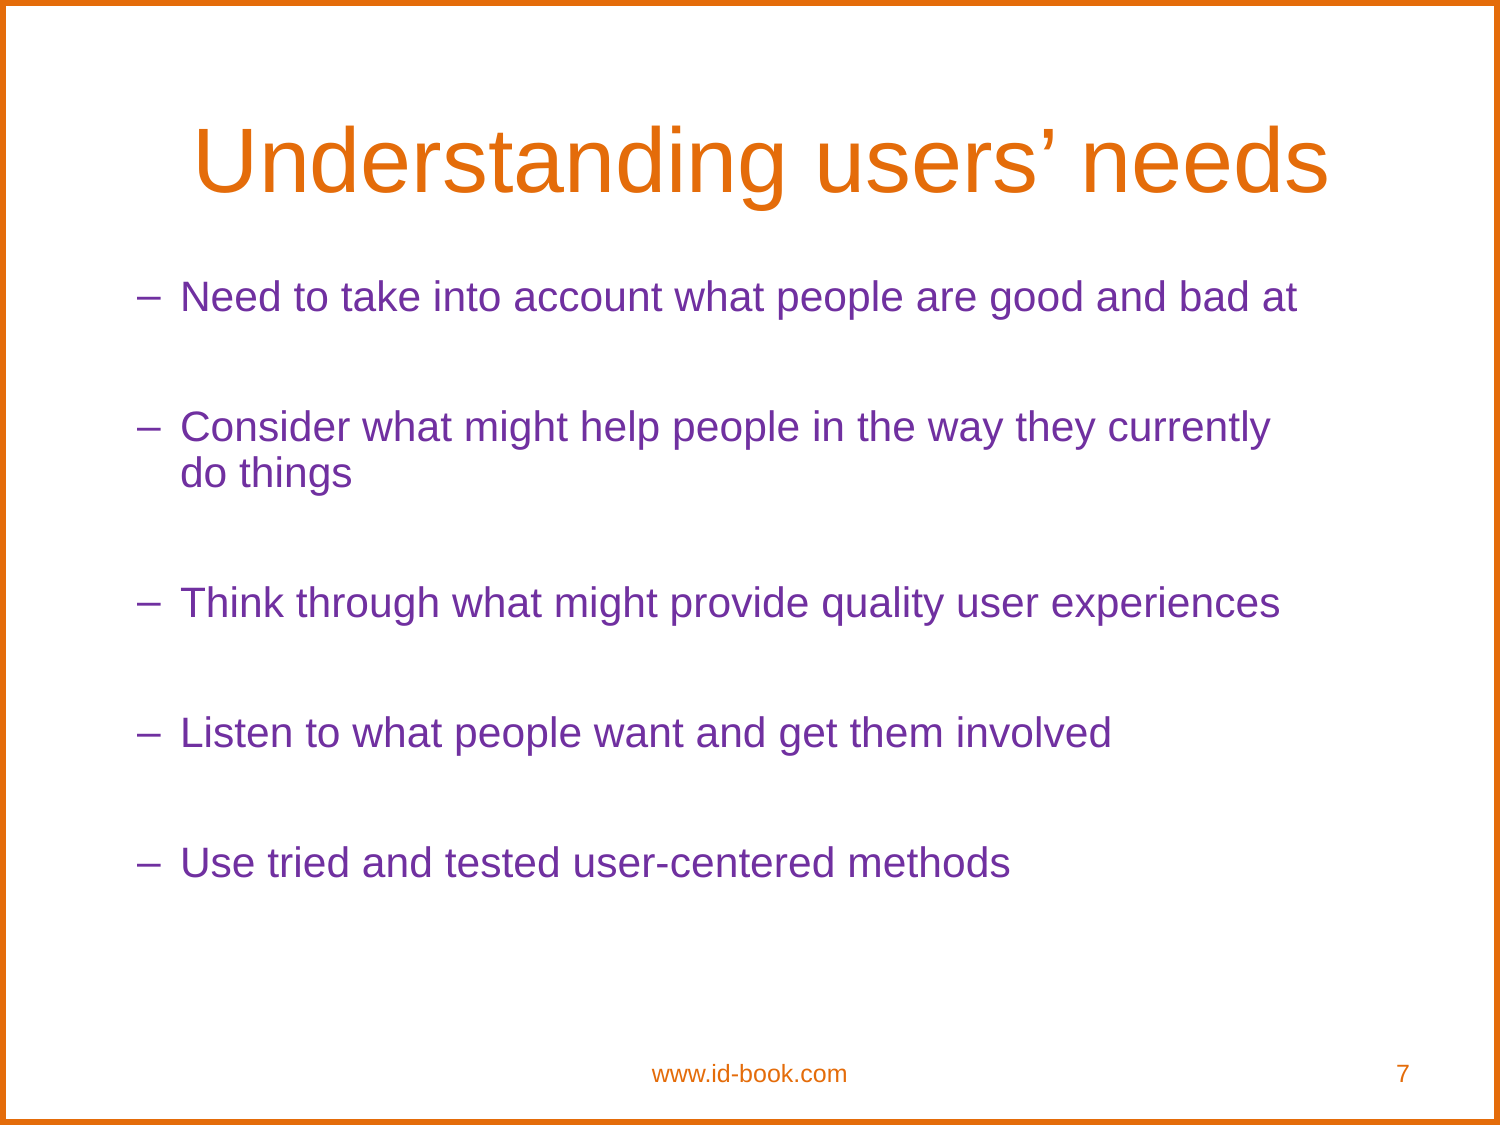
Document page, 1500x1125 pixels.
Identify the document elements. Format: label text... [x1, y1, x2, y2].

slide_number 7 [1074, 1042, 1425, 1103]
title Understanding users’ needs [125, 62, 1400, 250]
footer www.id-book.com [512, 1042, 988, 1103]
list Need to take into account what people are good and bad at Consider what might help people in the way they currently do things Think through what might provide quality user experiences Listen to what people want and get them involved Use tried and tested user-centered methods [53, 267, 1329, 943]
